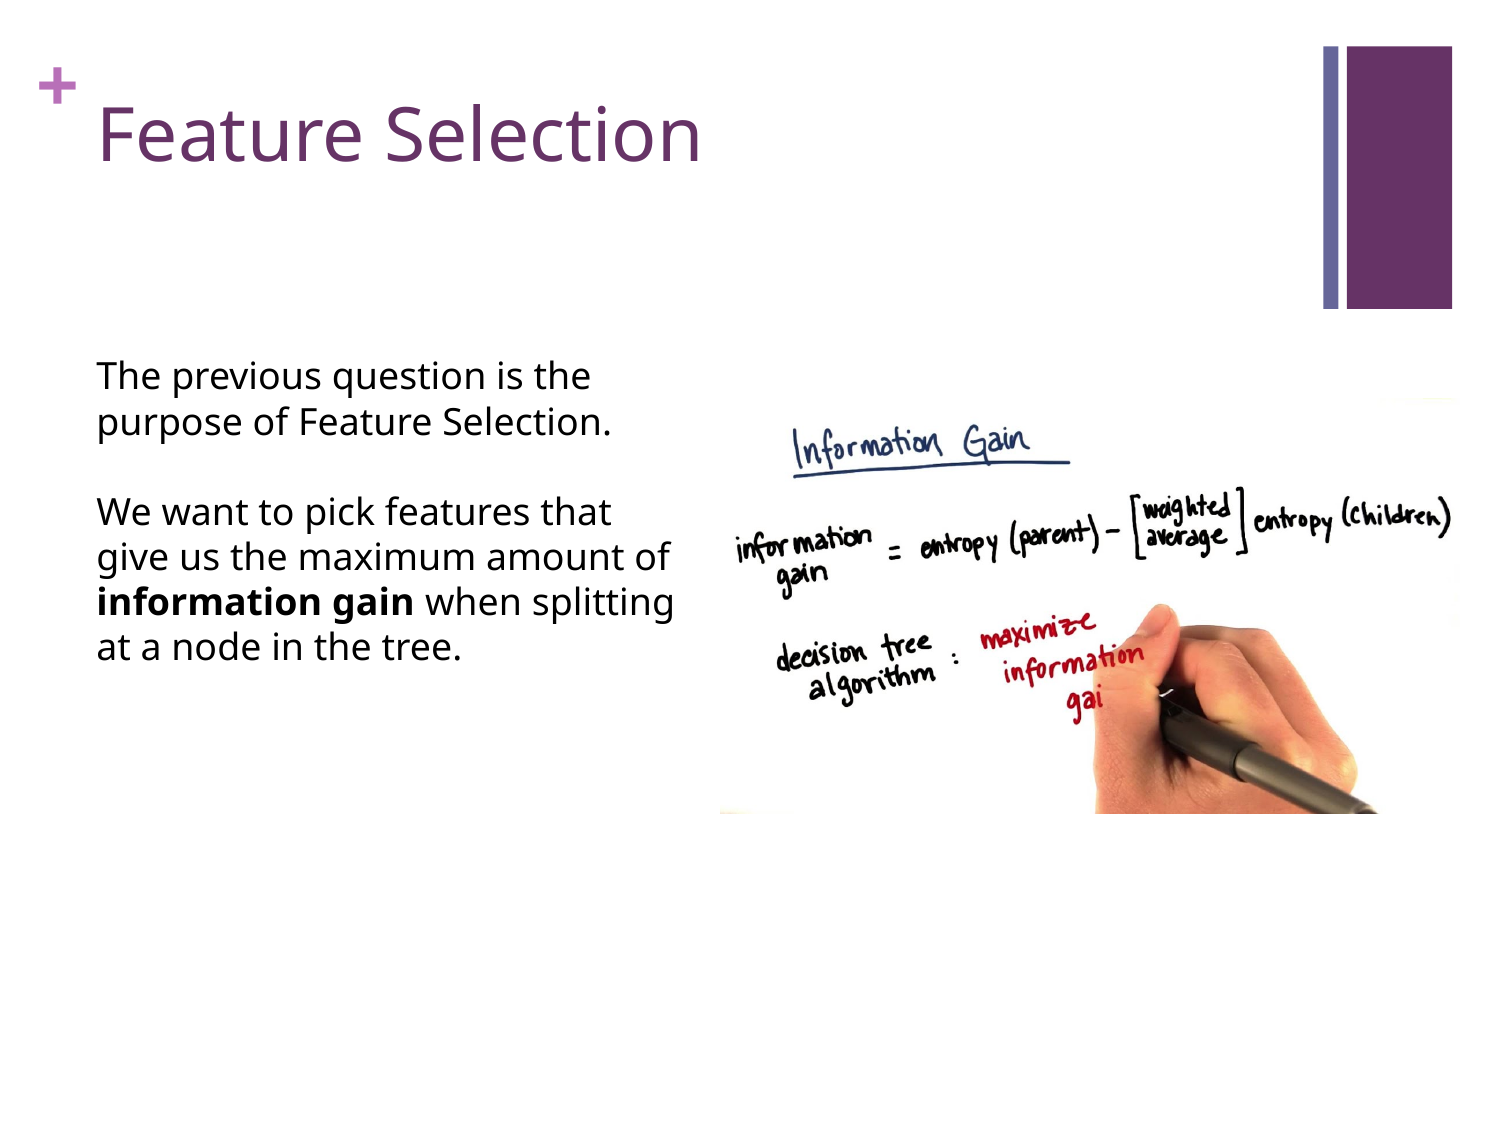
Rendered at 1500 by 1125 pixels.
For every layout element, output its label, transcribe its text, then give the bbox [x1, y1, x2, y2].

text_box The previous question is the purpose of Feature Selection. We want to pick features that give us the maximum amount of information gain when splitting at a node in the tree. [81, 345, 695, 675]
picture [719, 397, 1460, 815]
title Feature Selection [81, 79, 1322, 263]
